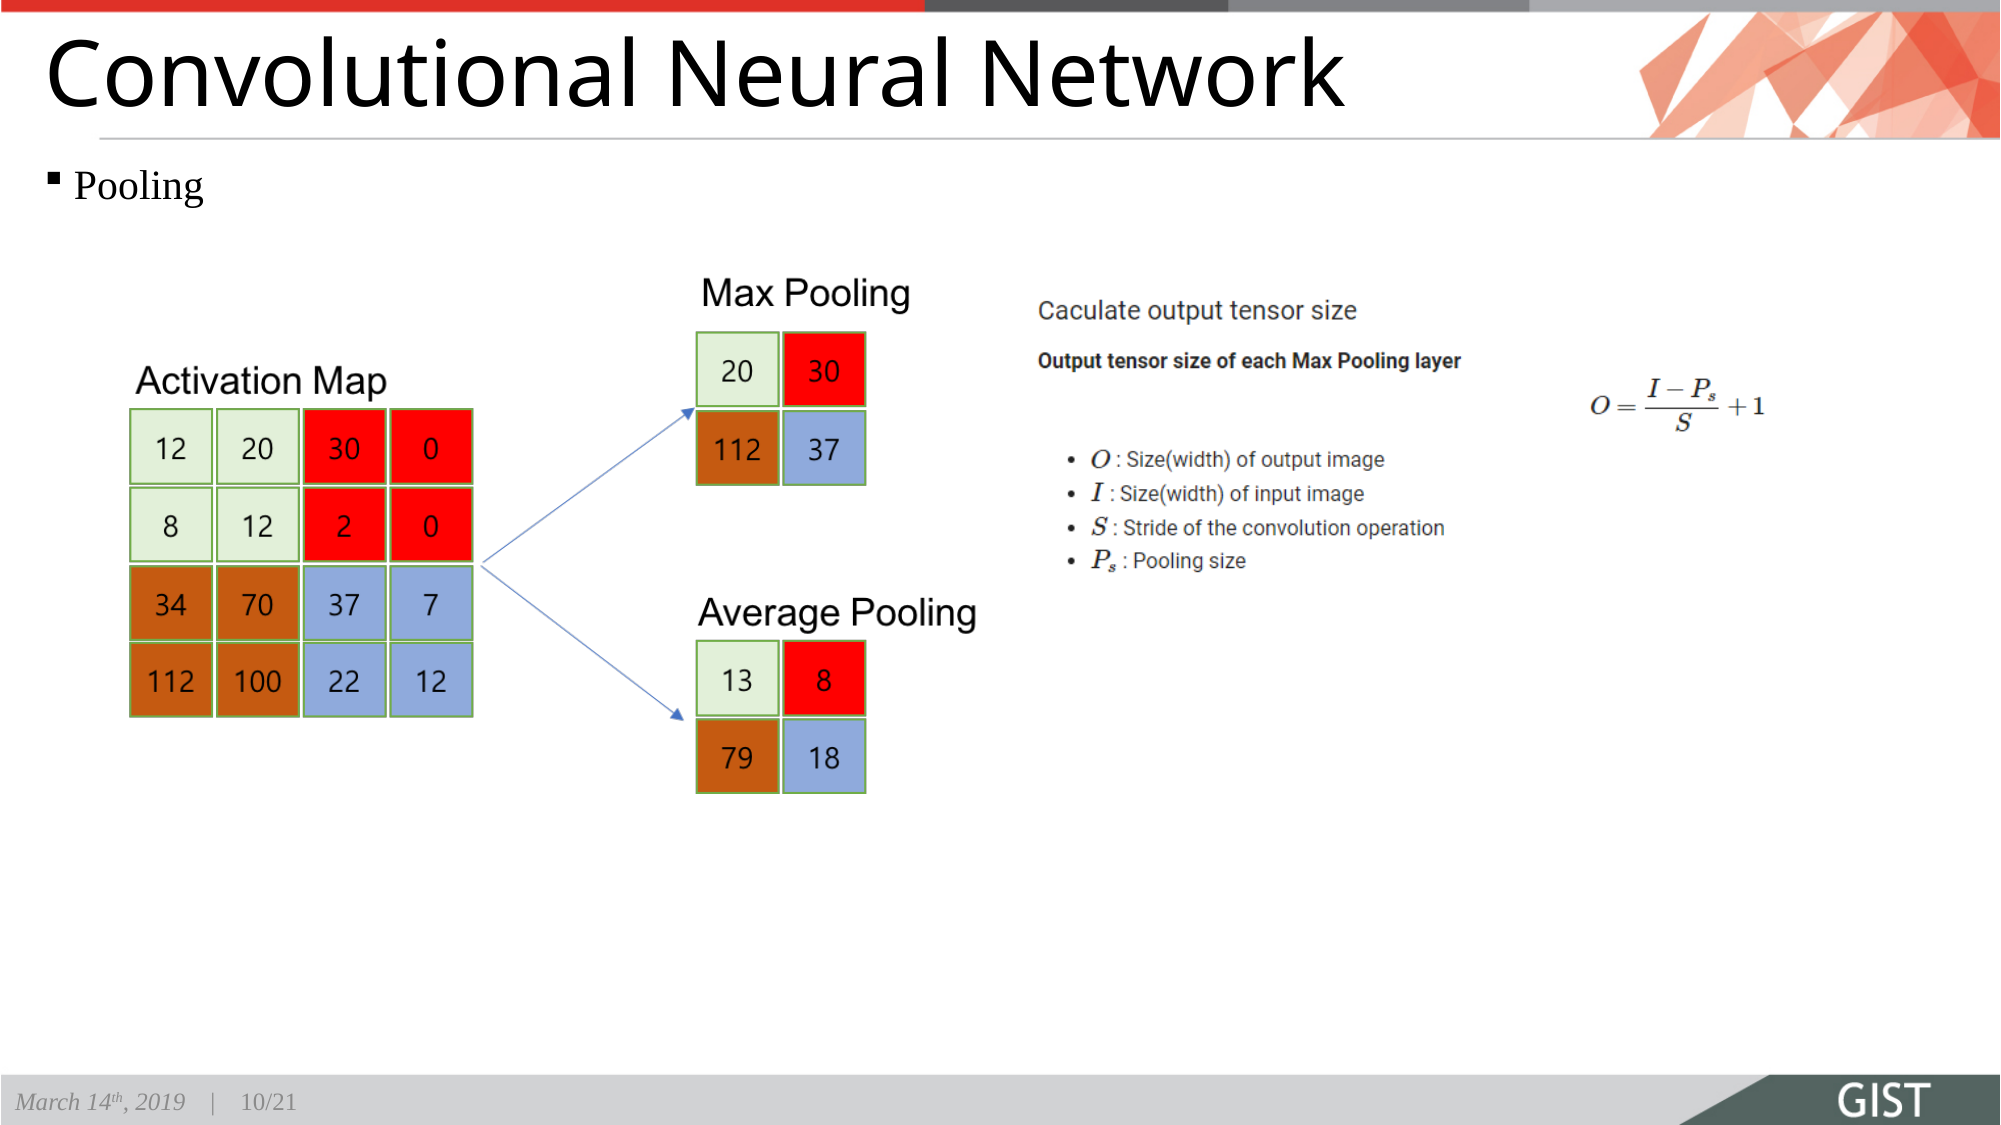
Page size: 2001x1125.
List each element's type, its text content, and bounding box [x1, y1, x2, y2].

picture [0, 0, 2000, 1125]
list Pooling [29, 155, 1002, 1043]
title Convolutional Neural Network [29, 17, 1971, 136]
